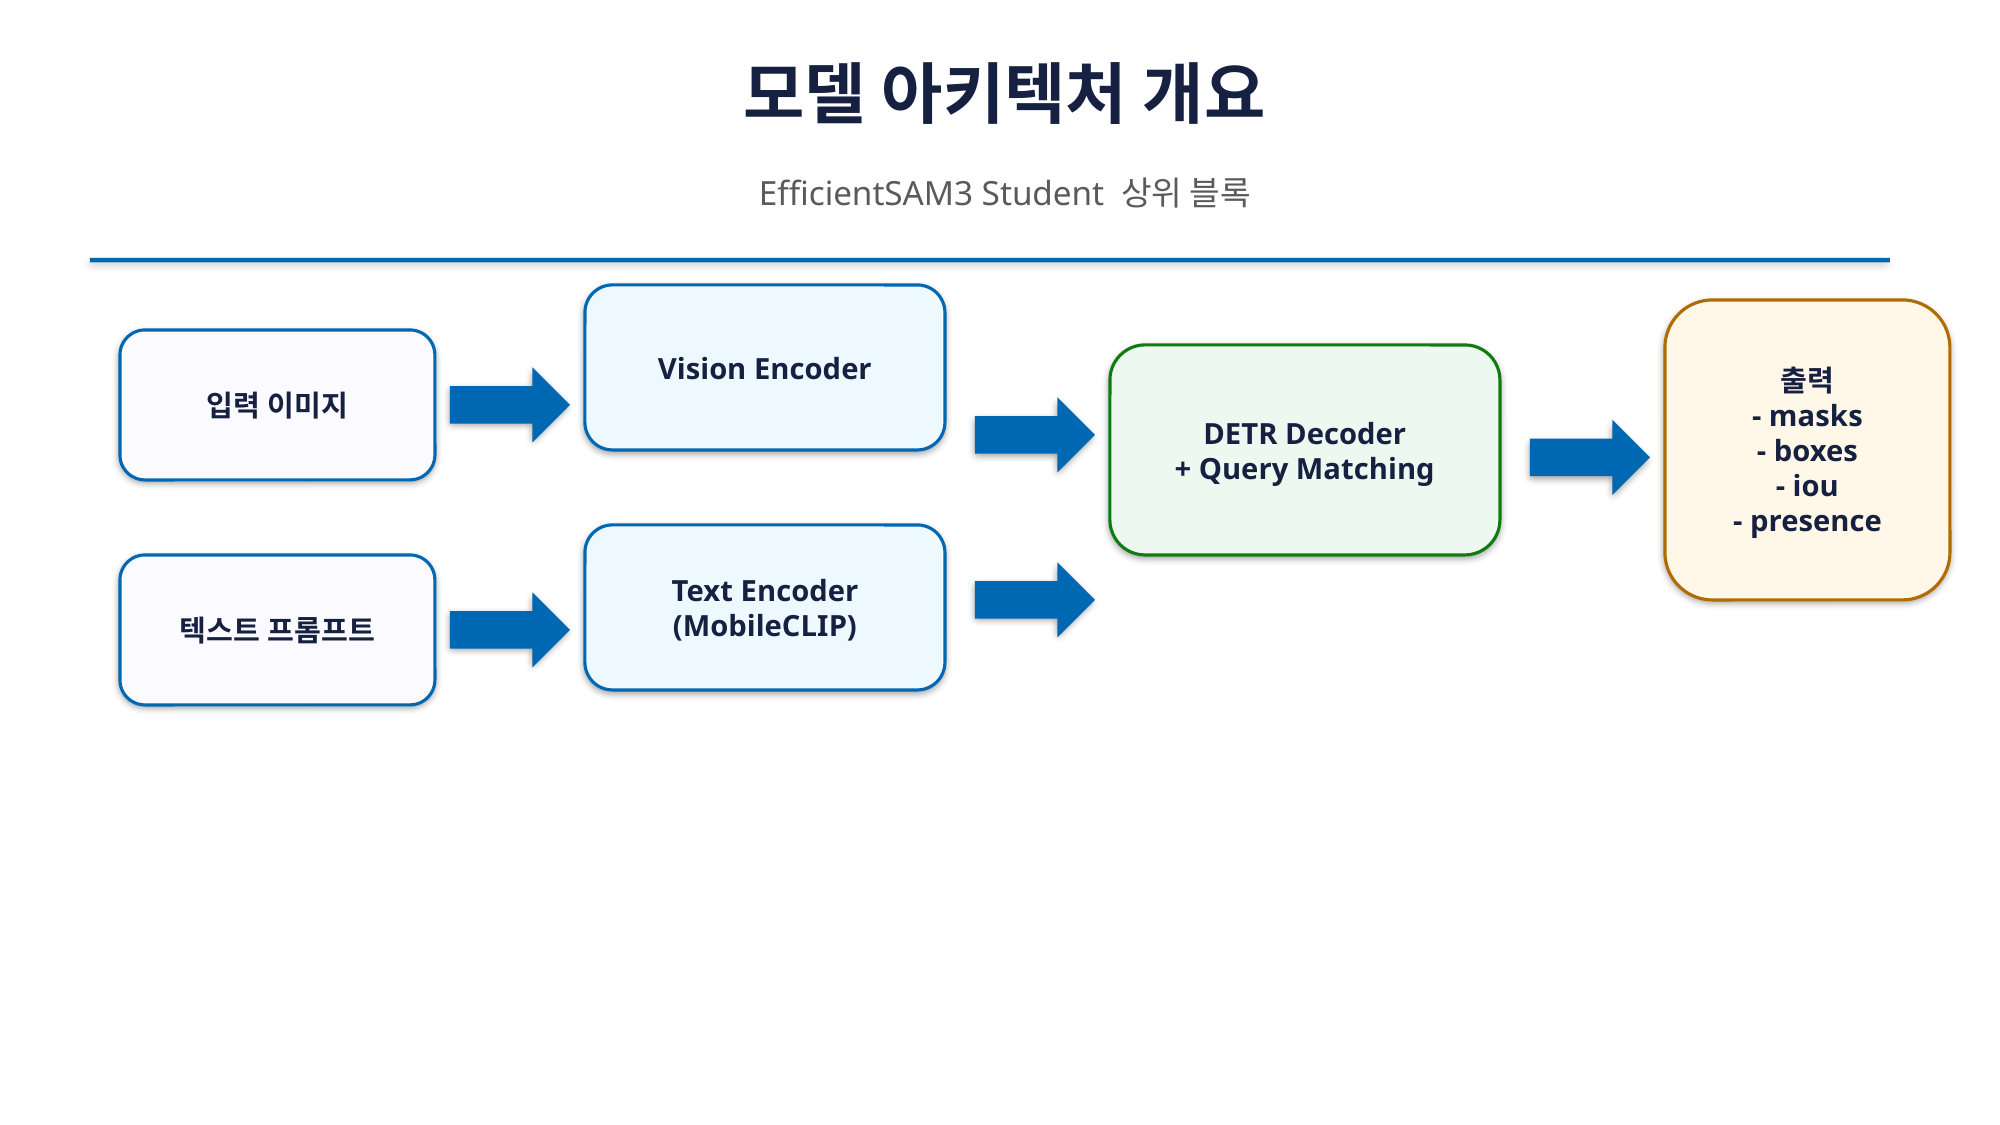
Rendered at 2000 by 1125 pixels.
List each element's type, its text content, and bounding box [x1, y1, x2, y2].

text_box 출력 - masks - boxes - iou - presence [1664, 299, 1951, 601]
text_box [89, 257, 1891, 263]
text_box [449, 366, 571, 444]
text_box Text Encoder (MobileCLIP) [584, 524, 946, 691]
text_box 입력 이미지 [119, 329, 436, 481]
text_box EfficientSAM3 Student 상위 블록 [744, 164, 1266, 220]
text_box 텍스트 프롬프트 [119, 554, 436, 706]
text_box [974, 561, 1096, 639]
text_box [449, 591, 571, 669]
text_box 모델 아키텍처 개요 [728, 44, 1282, 140]
text_box DETR Decoder + Query Matching [1109, 344, 1501, 556]
text_box Vision Encoder [584, 284, 946, 451]
text_box [974, 396, 1096, 474]
text_box [1529, 419, 1651, 496]
